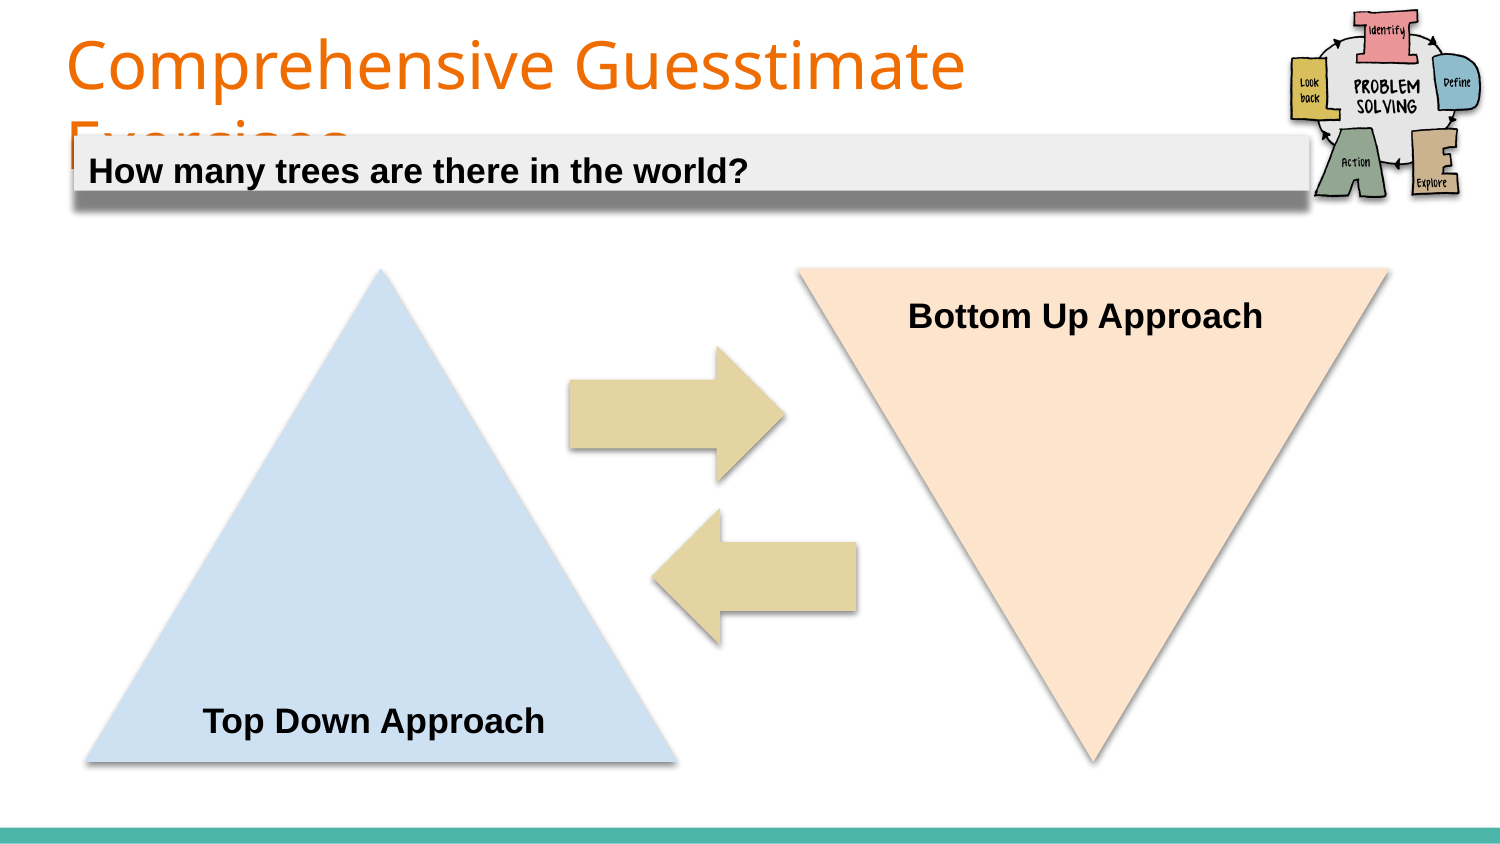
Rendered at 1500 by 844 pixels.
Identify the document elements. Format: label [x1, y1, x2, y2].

text_box [64, 2, 1490, 222]
text_box [74, 261, 1400, 775]
